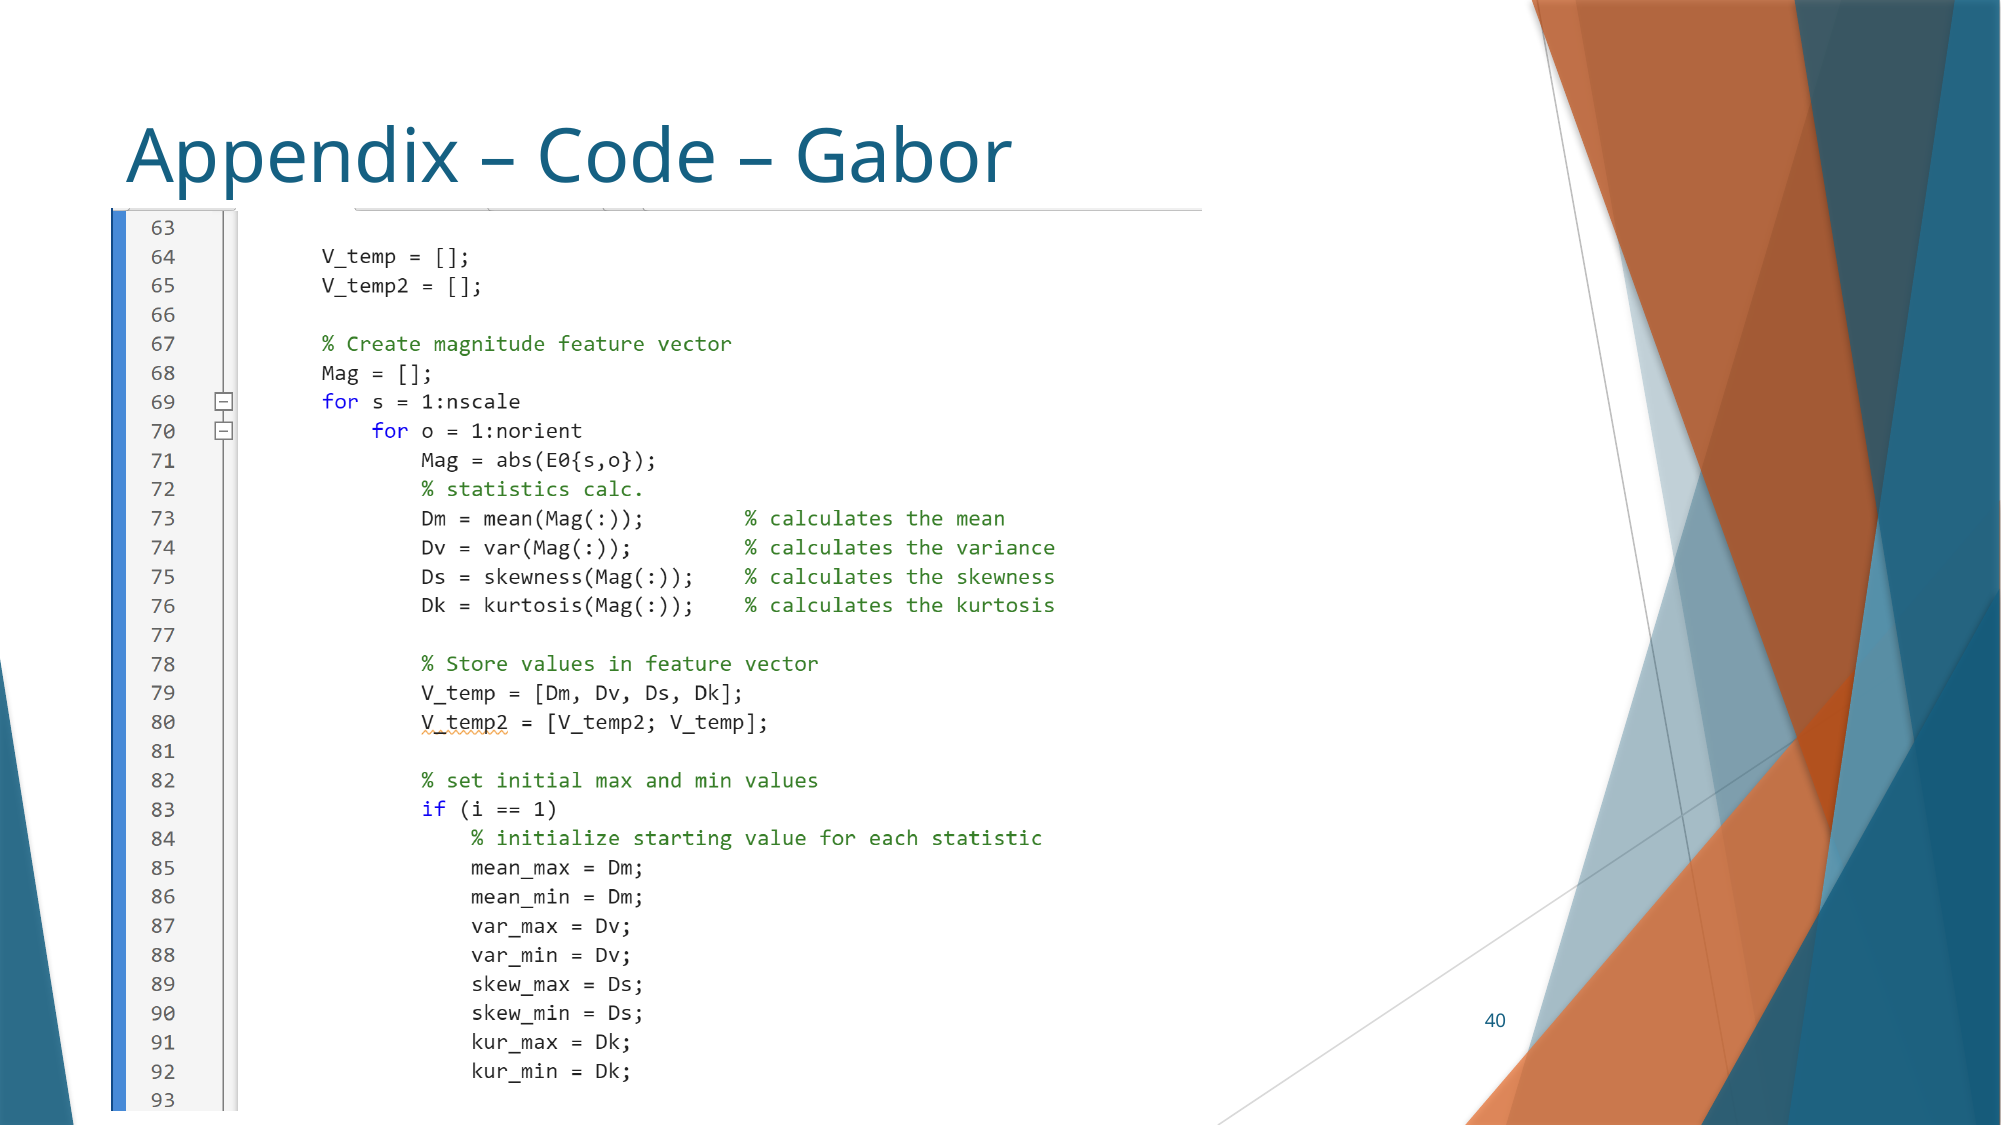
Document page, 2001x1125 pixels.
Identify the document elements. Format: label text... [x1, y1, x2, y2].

picture [110, 207, 1203, 1111]
slide_number 40 [1409, 991, 1522, 1051]
title Appendix – Code – Gabor [111, 99, 1522, 317]
